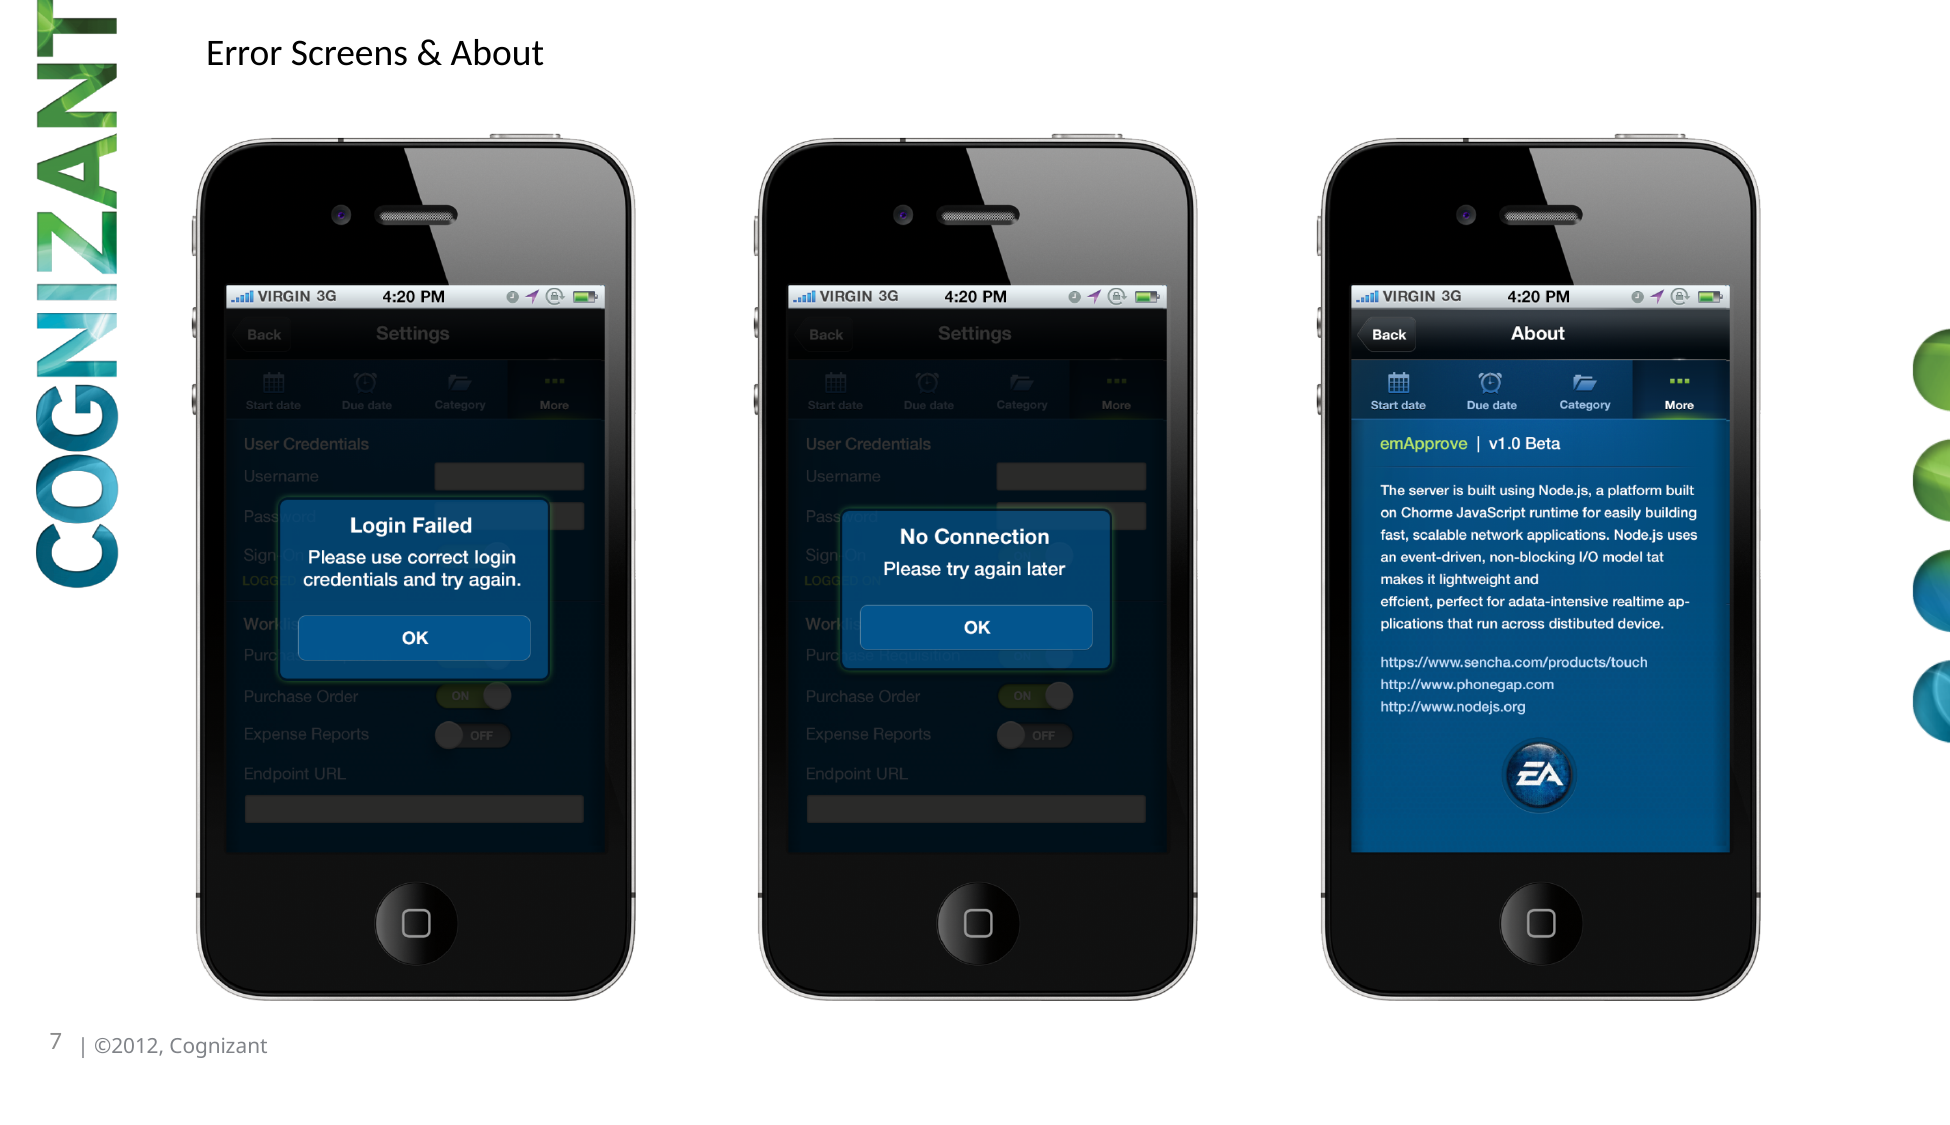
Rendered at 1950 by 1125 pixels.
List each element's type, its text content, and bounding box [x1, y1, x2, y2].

picture [30, 0, 125, 593]
text_box Error Screens & About [191, 20, 1411, 81]
picture [1316, 132, 1761, 1002]
picture [1907, 324, 1950, 748]
picture [753, 132, 1199, 1002]
picture [191, 132, 636, 1002]
